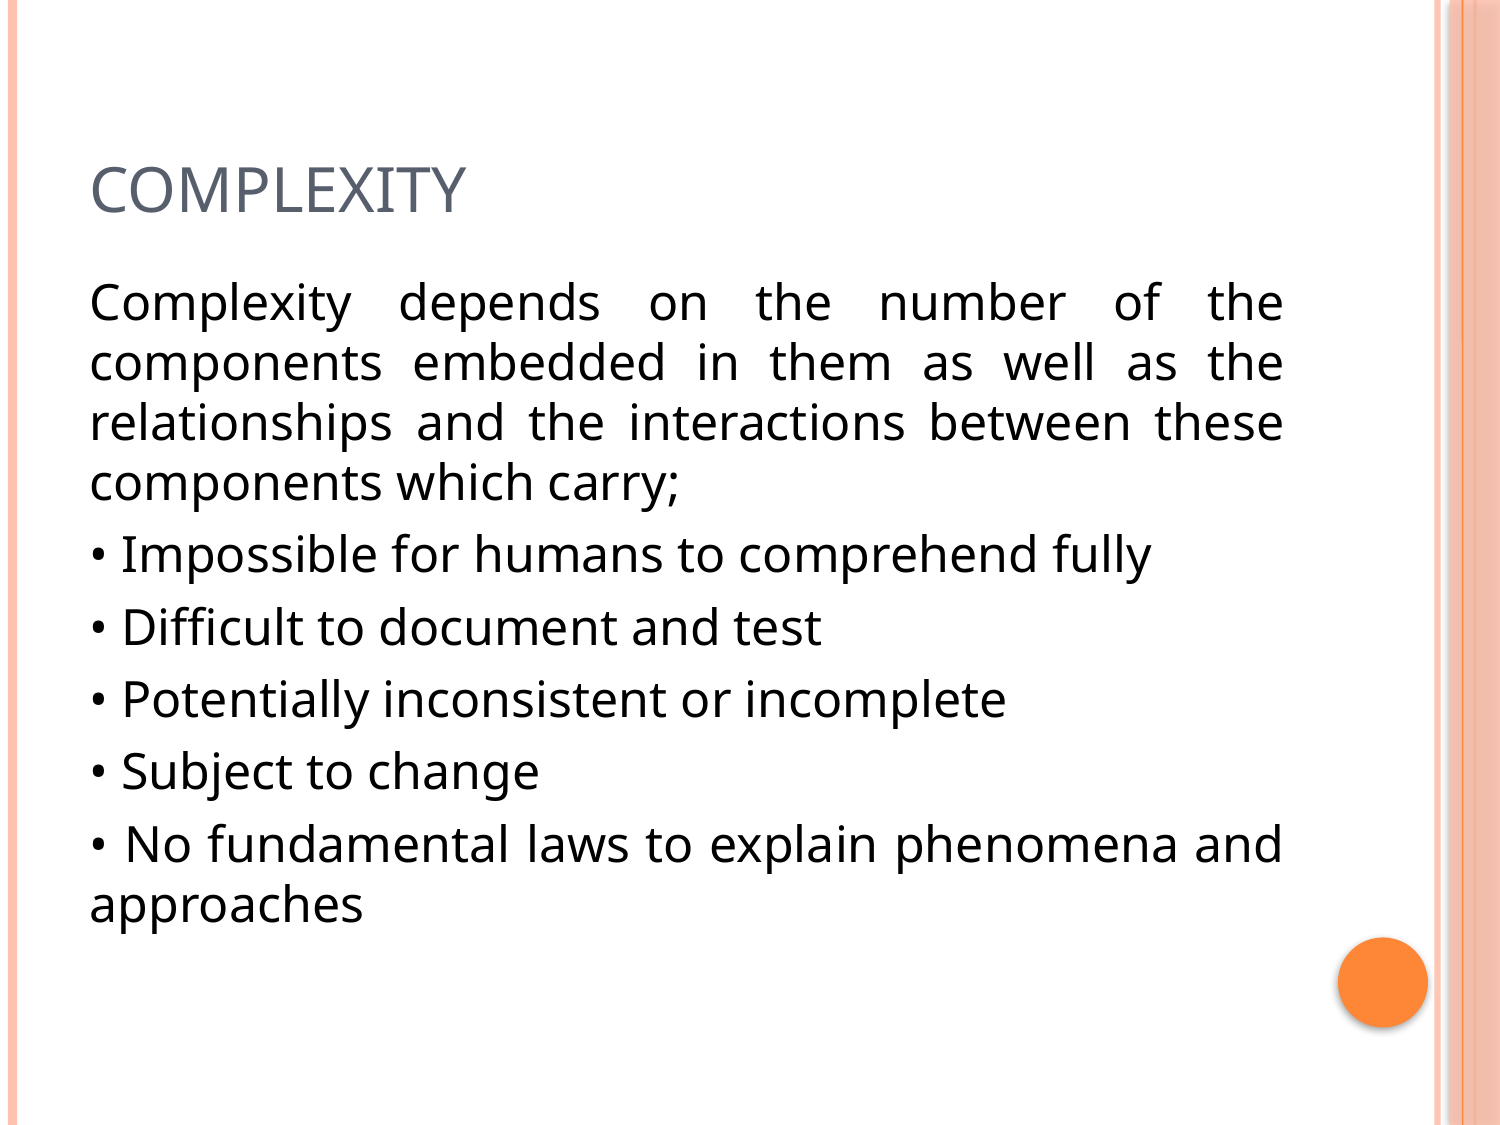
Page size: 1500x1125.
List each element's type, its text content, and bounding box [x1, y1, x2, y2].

list Complexity depends on the number of the components embedded in them as well as the relationships and the interactions between these components which carry; • Impossible for humans to comprehend fully • Difficult to document and test • Potentially inconsistent or incomplete • Subject to change • No fundamental laws to explain phenomena and approaches [75, 262, 1300, 1062]
title complexity [75, 45, 1300, 233]
